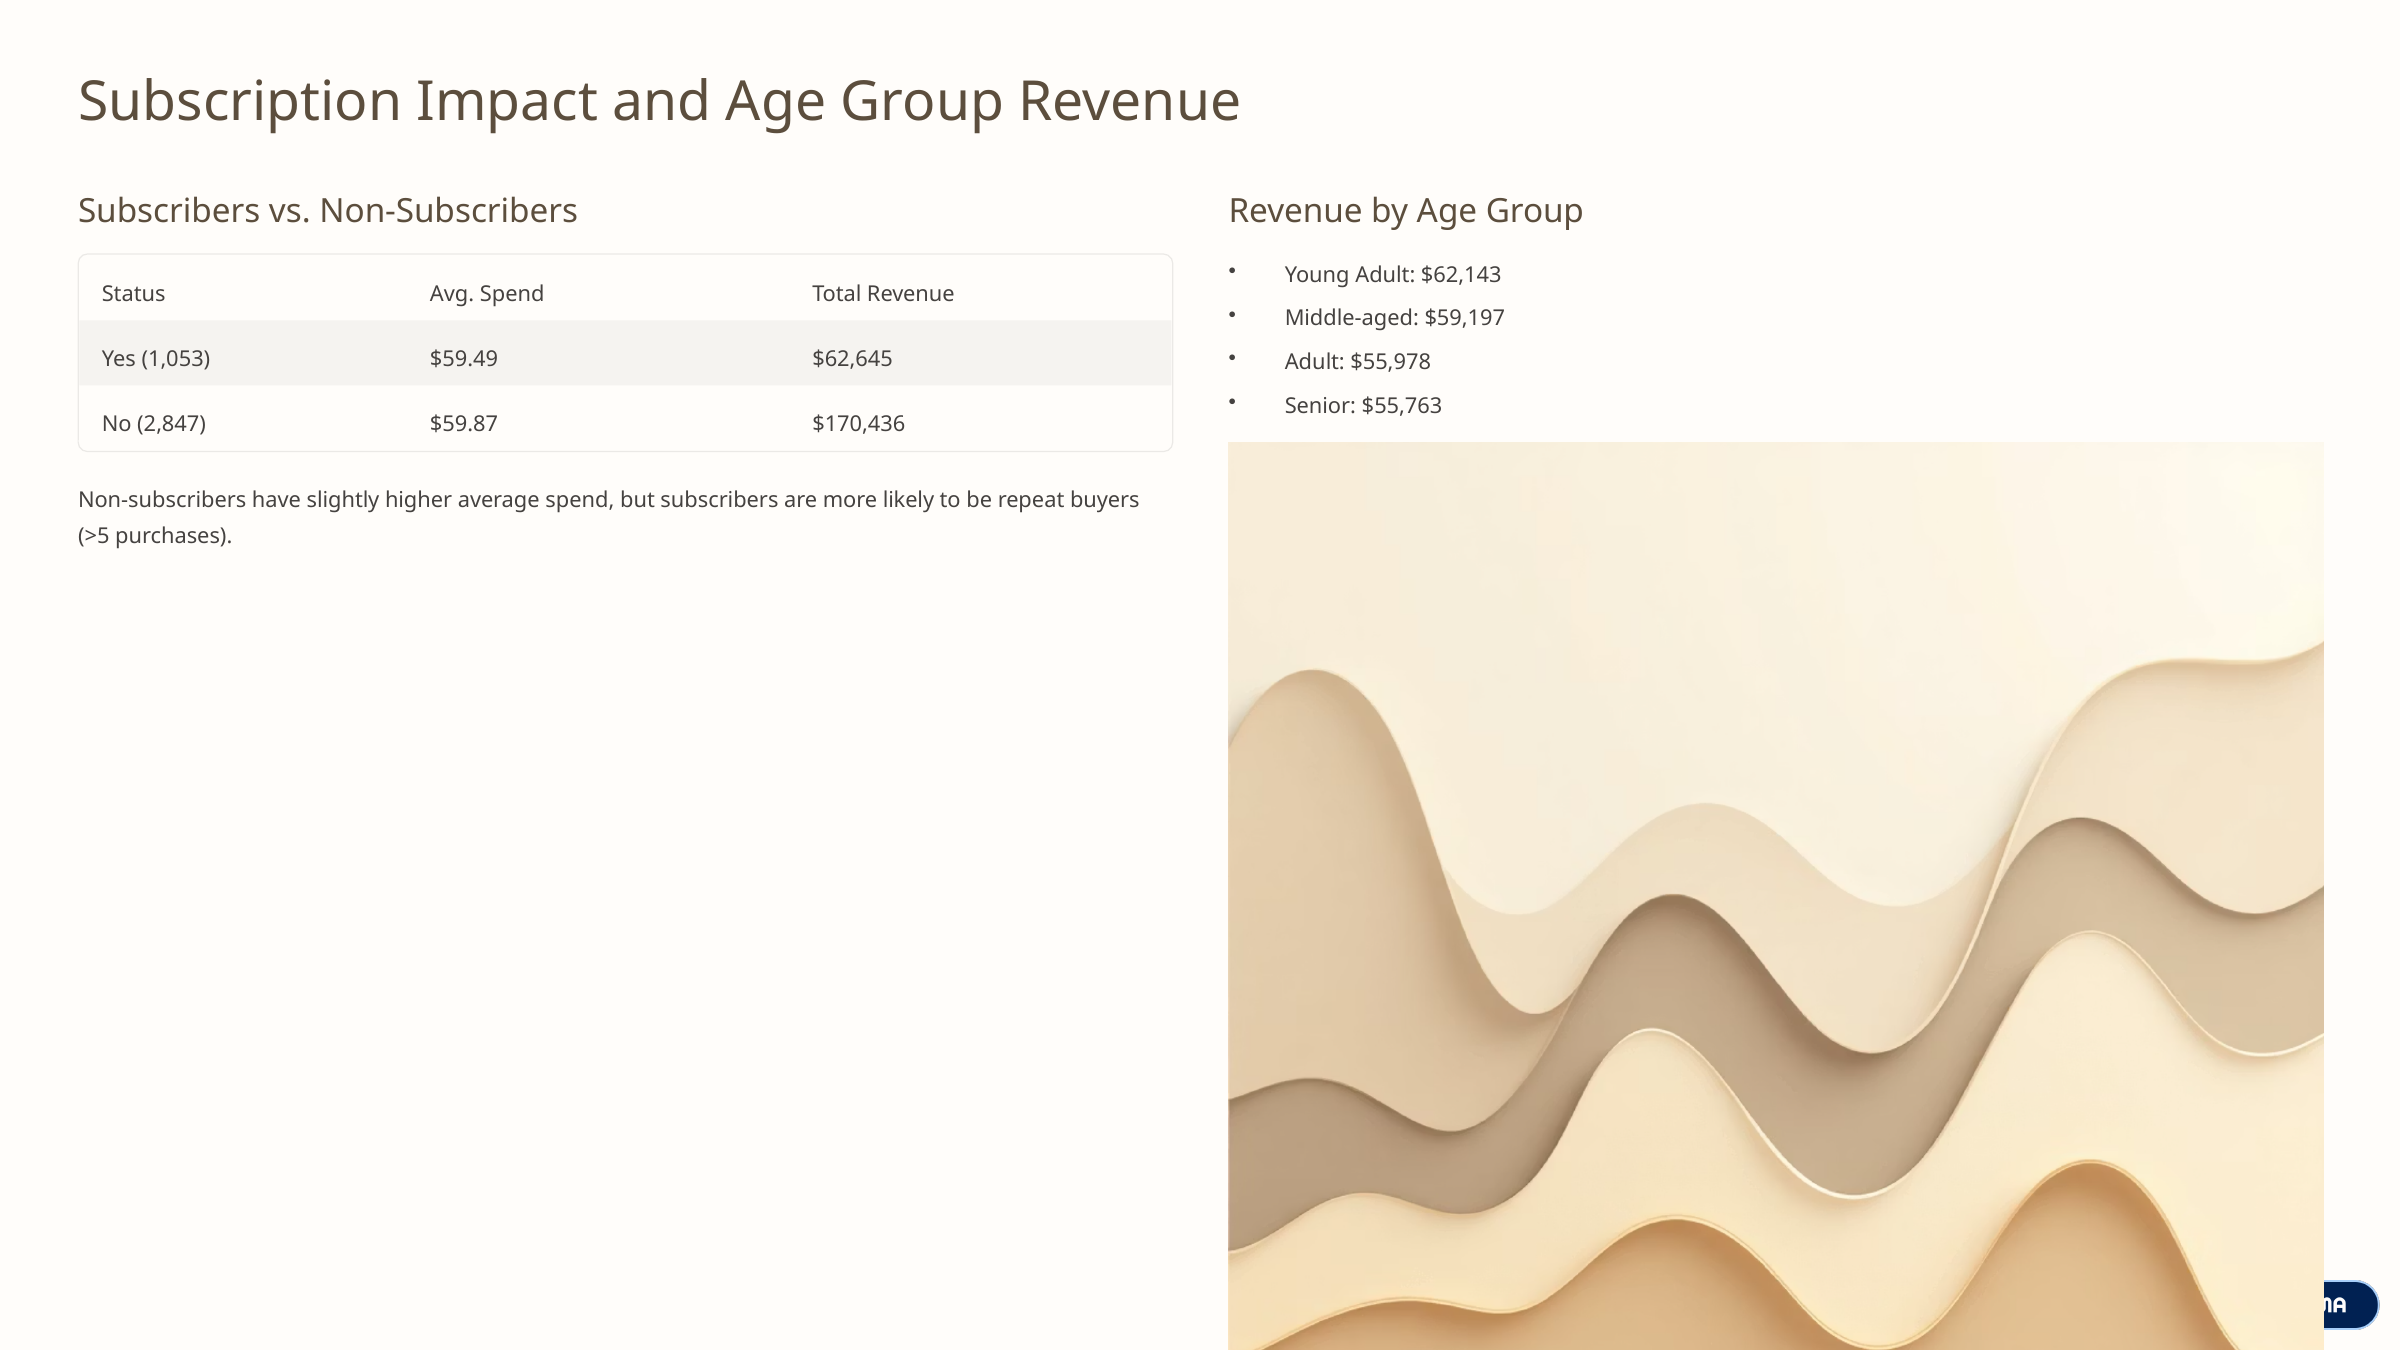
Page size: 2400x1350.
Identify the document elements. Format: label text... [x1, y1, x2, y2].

text_box Yes (1,053) [101, 335, 385, 371]
text_box [79, 255, 1172, 320]
text_box Revenue by Age Group [1228, 187, 1624, 229]
text_box [79, 385, 1172, 451]
text_box $59.87 [430, 400, 767, 436]
text_box Young Adult: $62,143 [1228, 251, 2324, 287]
text_box $62,645 [812, 335, 1150, 371]
text_box Avg. Spend [430, 270, 767, 306]
text_box $59.49 [430, 335, 767, 371]
text_box No (2,847) [101, 400, 385, 436]
text_box Middle-aged: $59,197 [1228, 294, 2324, 331]
text_box Status [101, 270, 385, 306]
text_box $170,436 [812, 400, 1150, 436]
picture [1228, 442, 2389, 1350]
text_box Adult: $55,978 [1228, 338, 2324, 375]
text_box Subscription Impact and Age Group Revenue [78, 61, 1373, 132]
text_box [79, 320, 1172, 385]
text_box Non-subscribers have slightly higher average spend, but subscribers are more likely to be repeat buyers (>5 purchases). [78, 476, 1173, 549]
text_box Total Revenue [812, 270, 1150, 306]
text_box Senior: $55,763 [1228, 381, 2324, 418]
text_box Subscribers vs. Non-Subscribers [78, 187, 628, 229]
